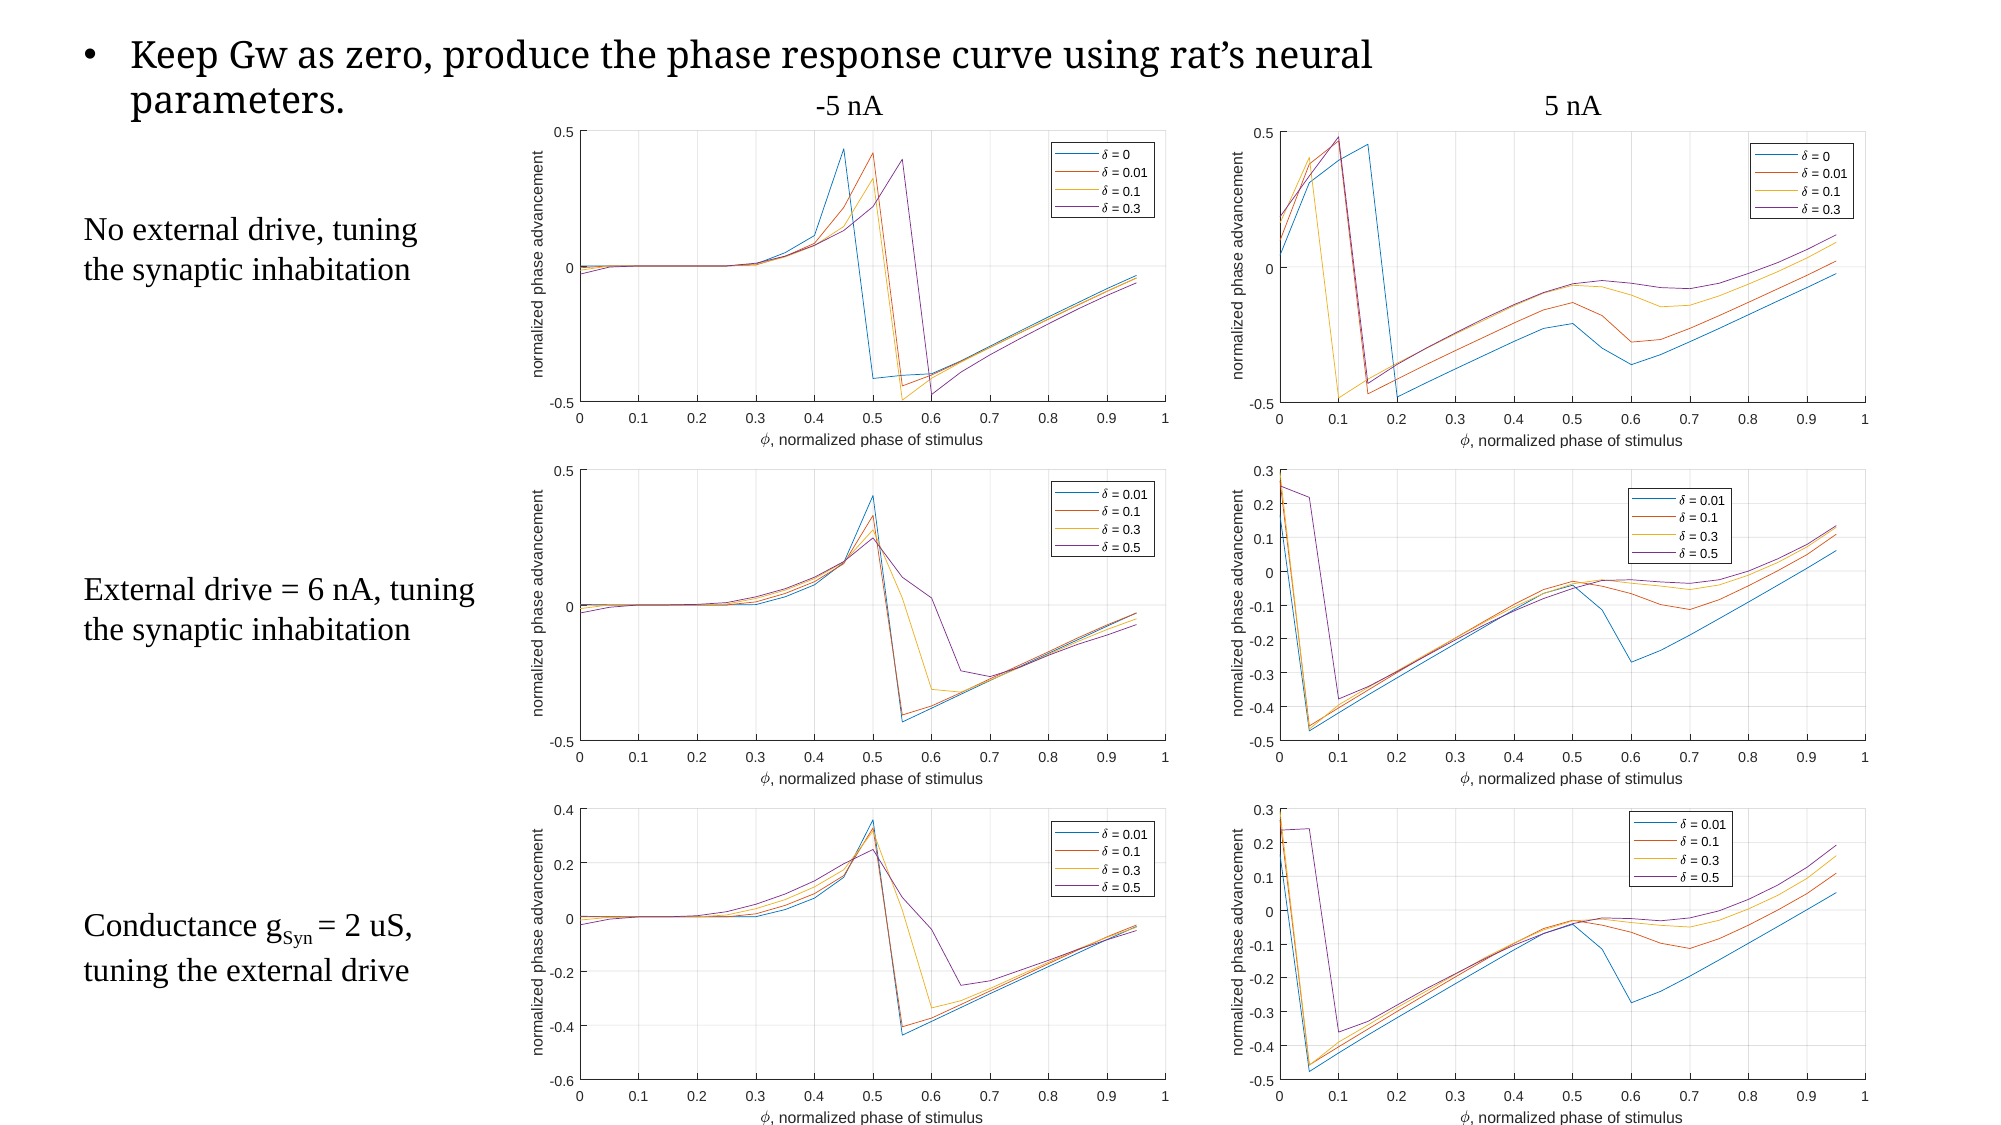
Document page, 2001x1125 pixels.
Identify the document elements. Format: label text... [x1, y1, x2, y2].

text_box External drive = 6 nA, tuning the synaptic inhabitation [68, 559, 497, 655]
text_box Conductance gSyn = 2 uS, tuning the external drive [68, 895, 447, 996]
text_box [524, 78, 1875, 1125]
text_box No external drive, tuning the synaptic inhabitation [68, 199, 452, 295]
text_box Keep Gw as zero, produce the phase response curve using rat’s neural parameters. [68, 23, 1569, 129]
